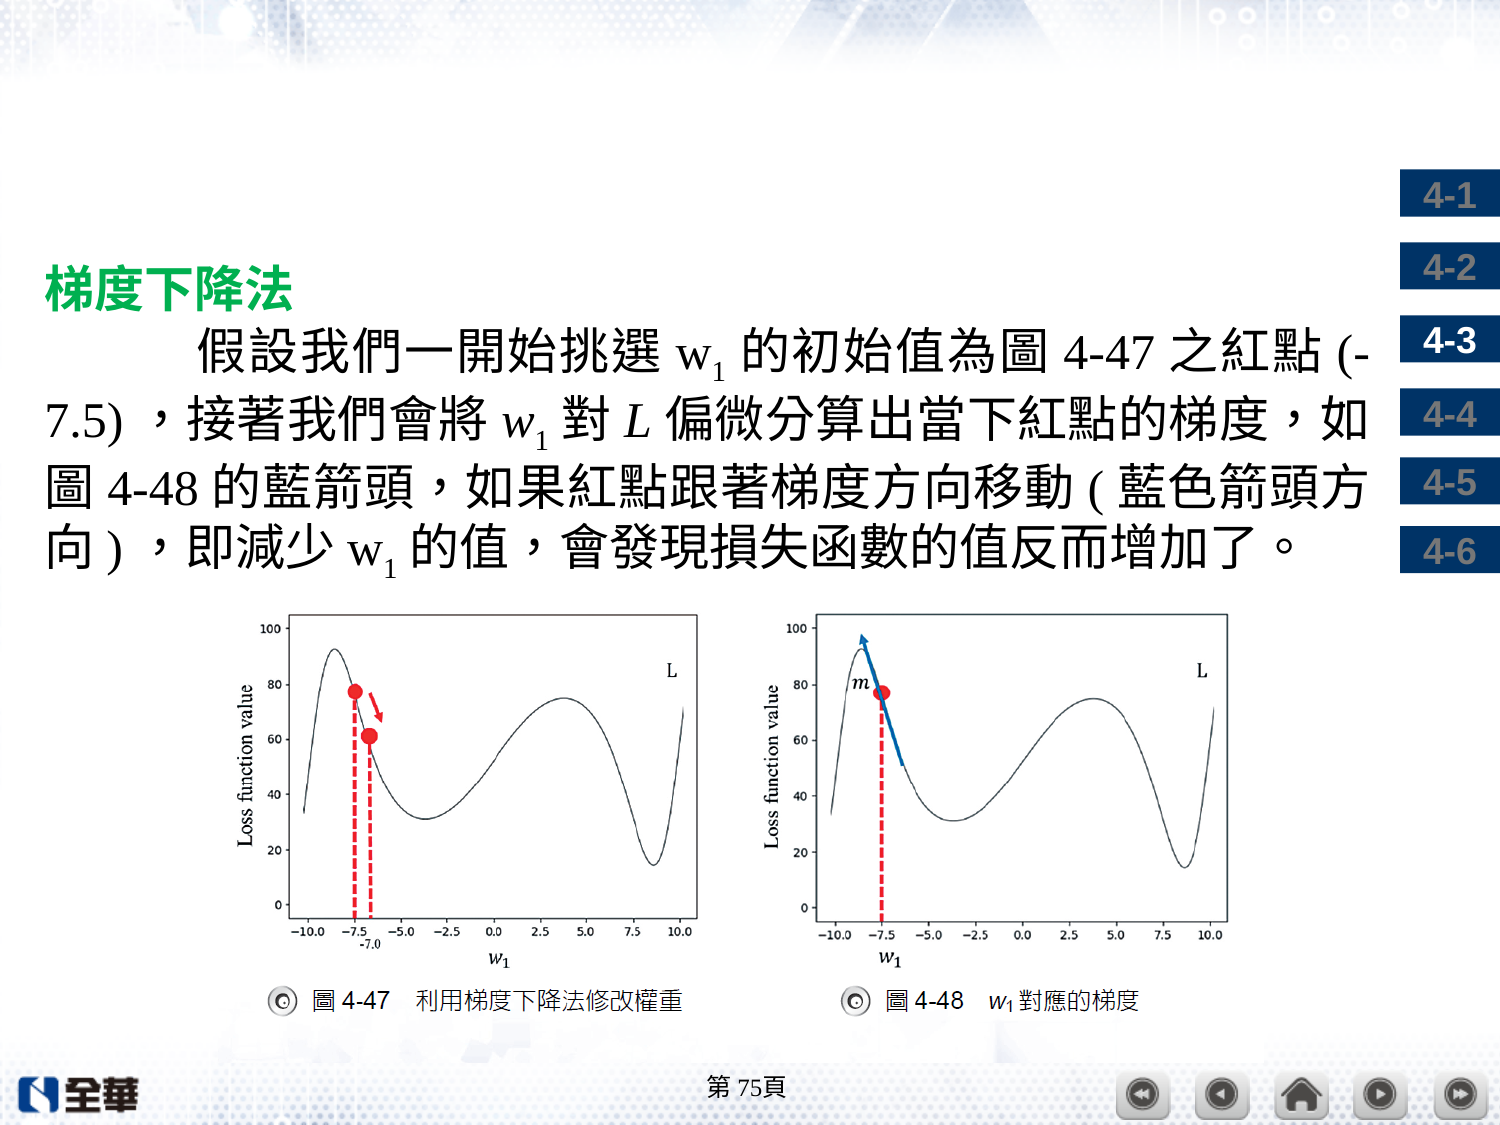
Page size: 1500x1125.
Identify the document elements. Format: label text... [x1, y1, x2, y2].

picture [0, 0, 1500, 1125]
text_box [218, 597, 1265, 1063]
list 梯度下降法 假設我們一開始挑選w1的初始值為圖4-47之紅點(-7.5)，接著我們會將w1對L偏微分算出當下紅點的梯度，如圖4-48的藍箭頭，如果紅點跟著梯度方向移動(藍色箭頭方向)，即減少w1的值，會發現損失函數的值反而增加了。 [29, 219, 1386, 1048]
